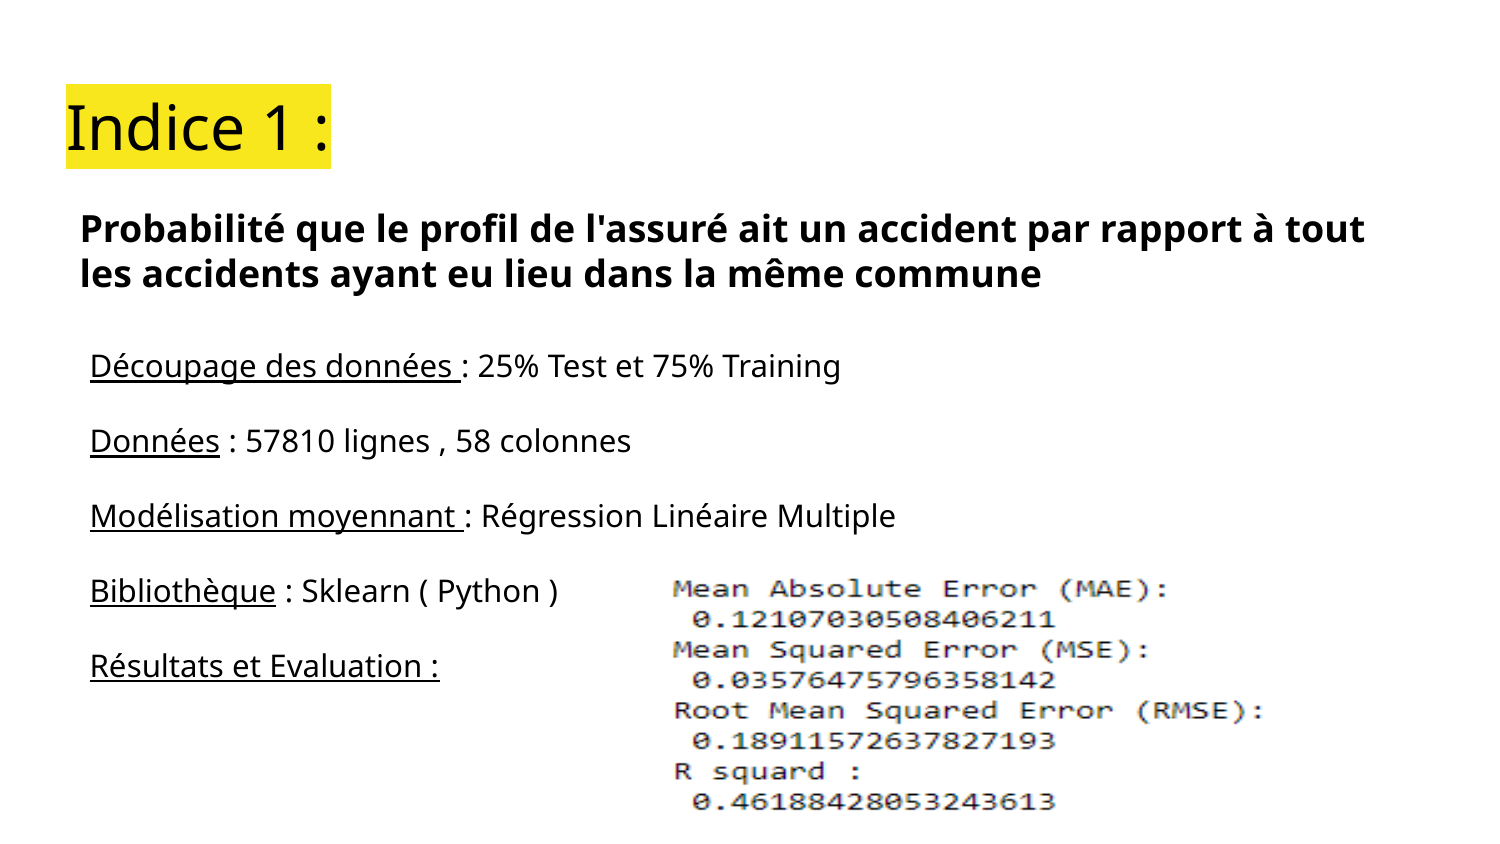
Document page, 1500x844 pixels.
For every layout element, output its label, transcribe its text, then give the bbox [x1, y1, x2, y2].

picture [627, 564, 1291, 838]
text_box Découpage des données : 25% Test et 75% Training Données : 57810 lignes , 58 colonnes Modélisation moyennant : Régression Linéaire Multiple Bibliothèque : Sklearn ( Python ) Résultats et Evaluation : [74, 339, 1398, 691]
title Indice 1 : [51, 72, 1449, 167]
text_box Probabilité que le profil de l'assuré ait un accident par rapport à tout les accidents ayant eu lieu dans la même commune [64, 197, 1424, 303]
